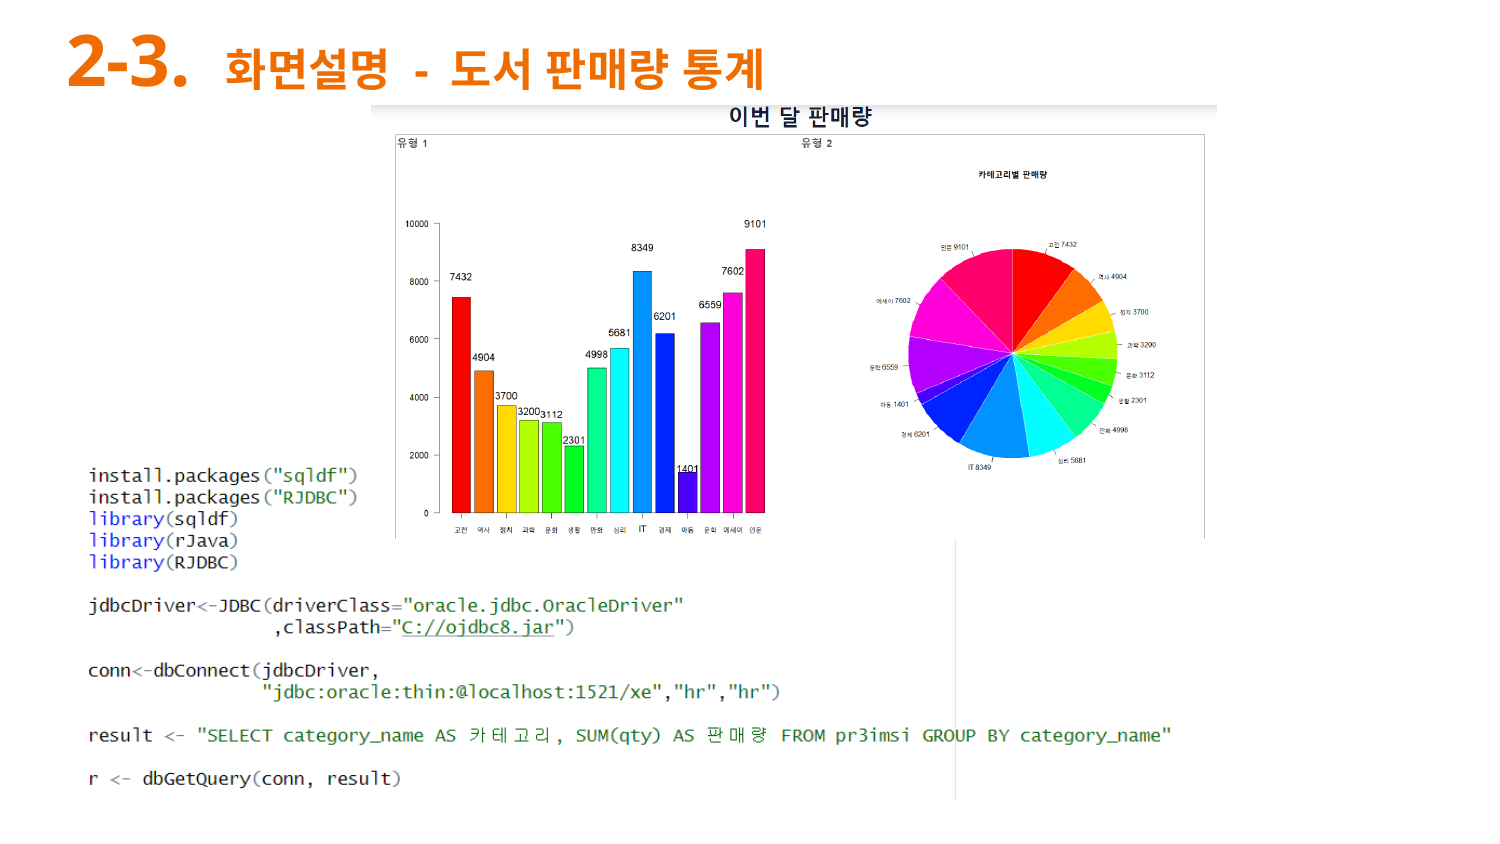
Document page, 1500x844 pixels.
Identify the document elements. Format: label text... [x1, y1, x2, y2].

title 2-3. 화면설명 - 도서 판매량 통계 [51, 0, 1449, 116]
picture [88, 105, 1217, 801]
